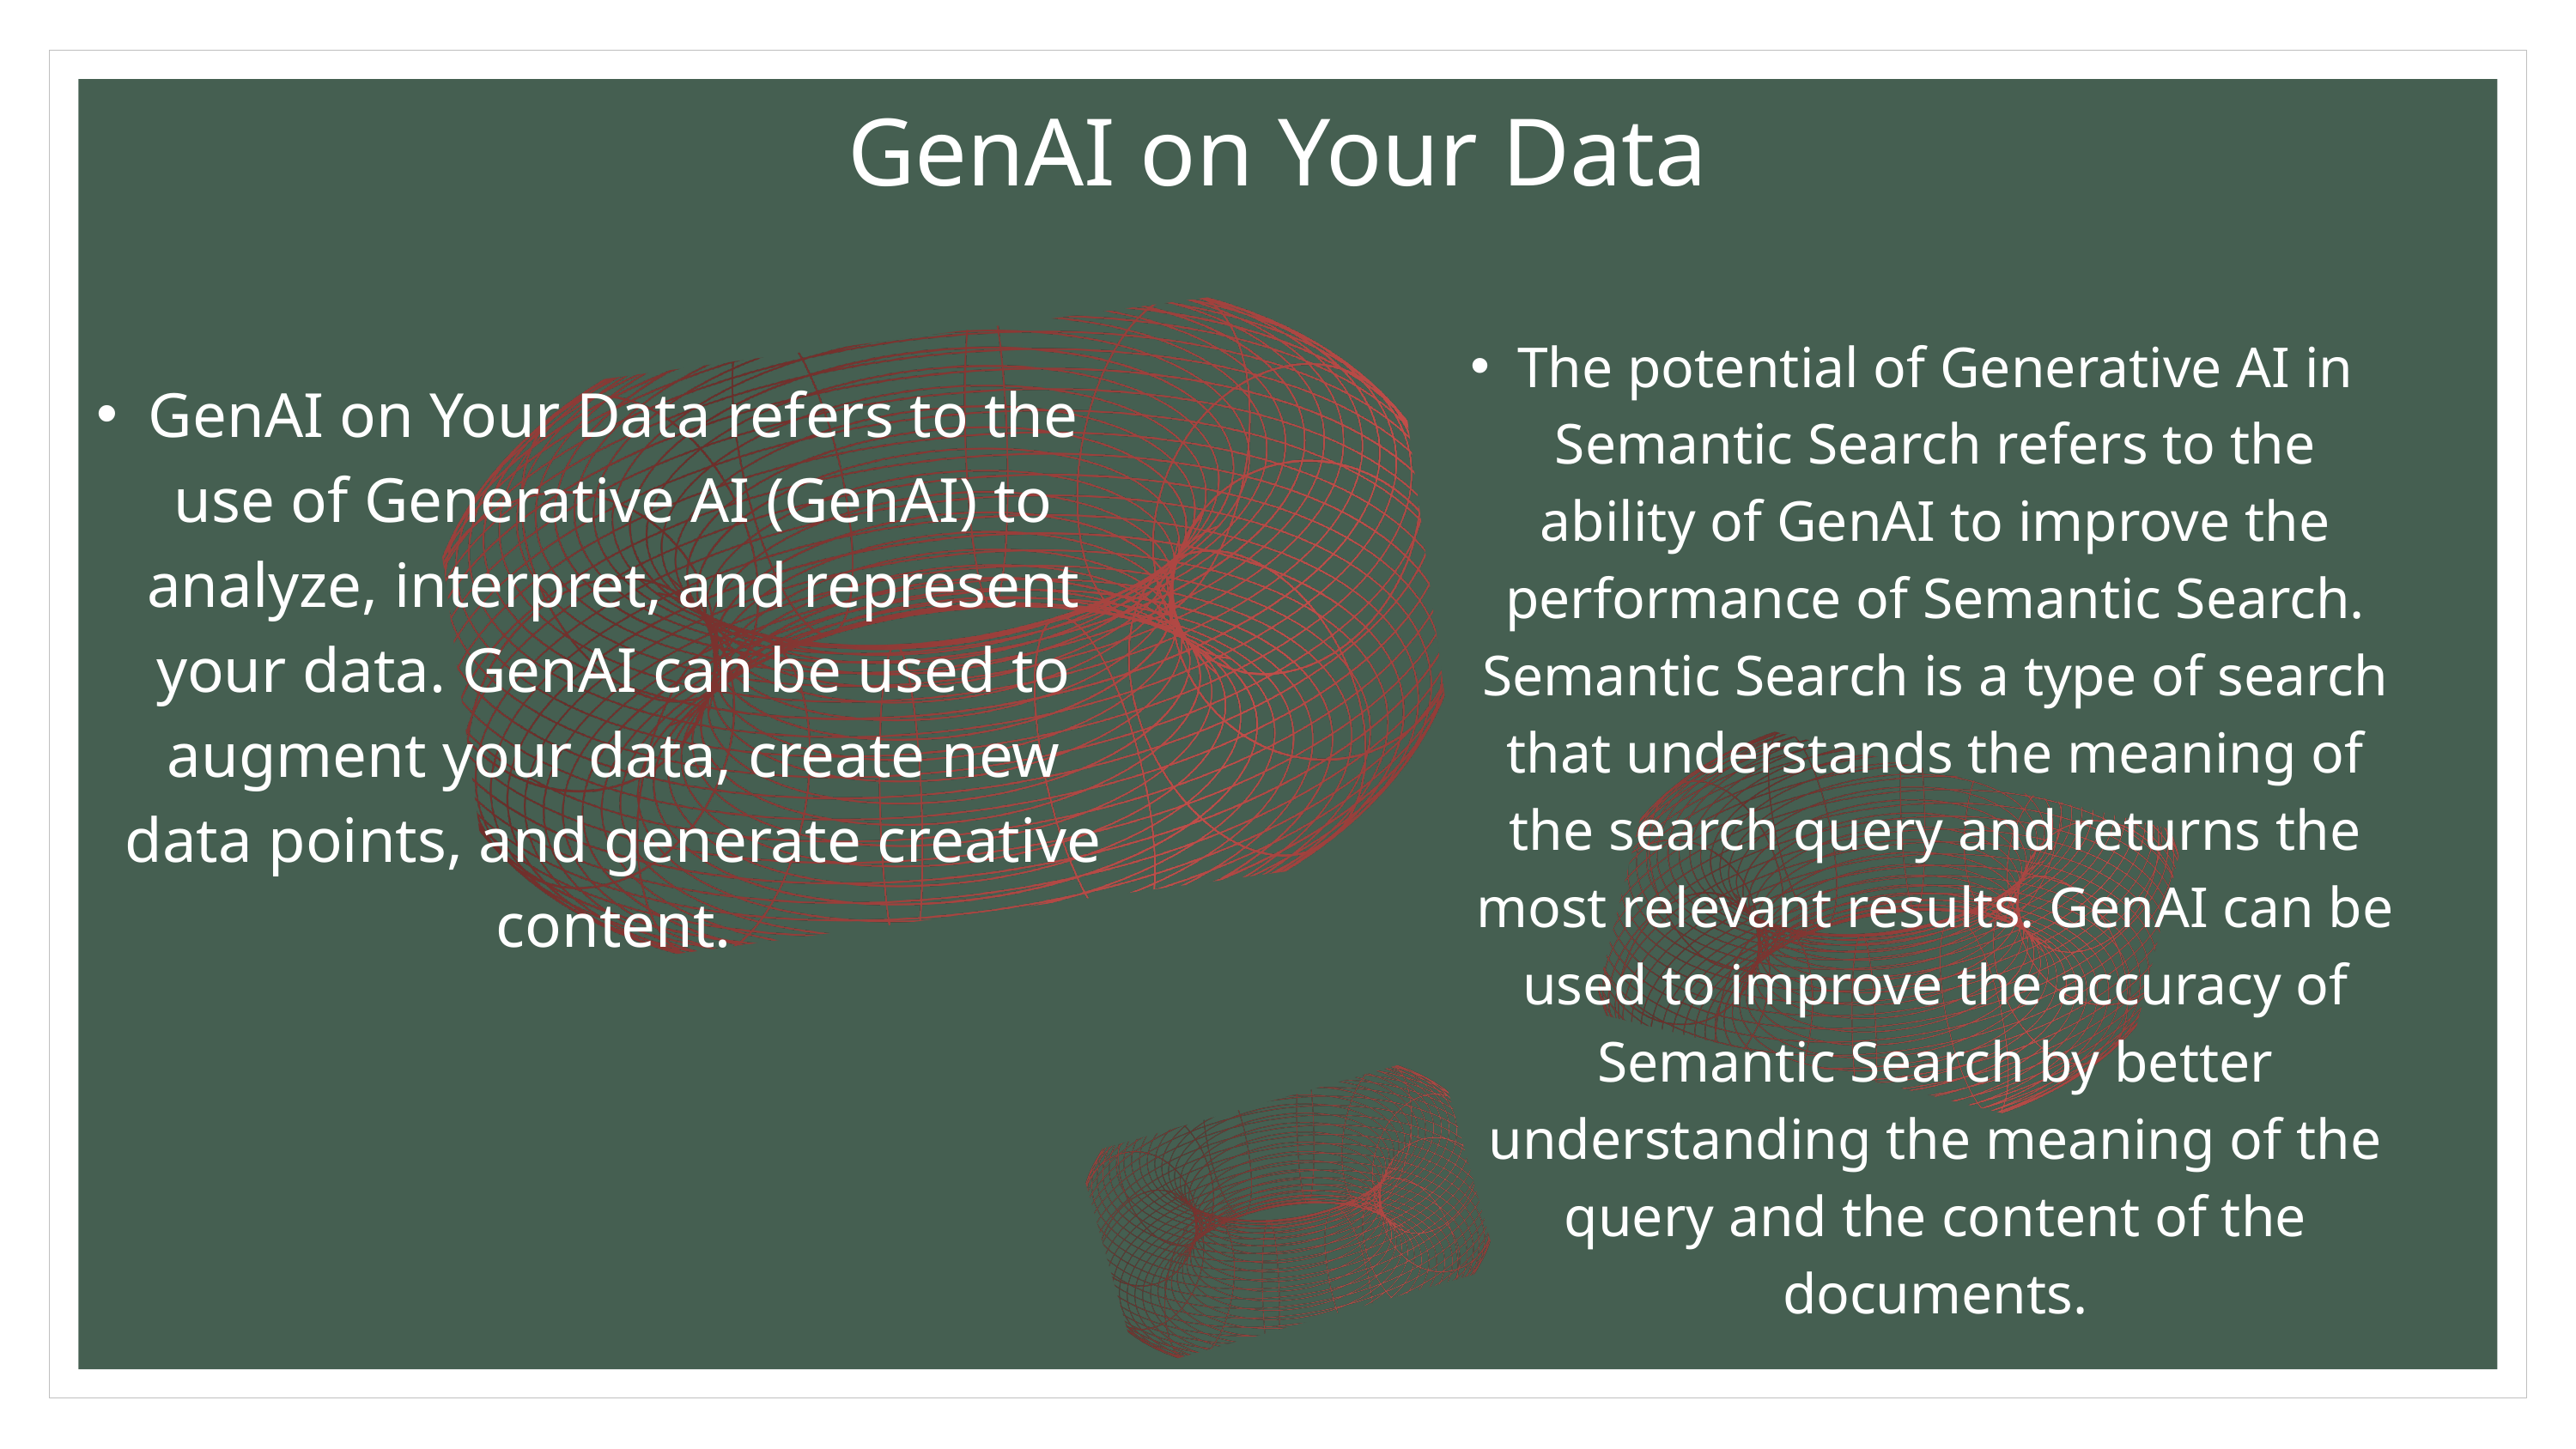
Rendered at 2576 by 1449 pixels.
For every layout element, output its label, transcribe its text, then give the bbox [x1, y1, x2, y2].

text_box [1078, 1070, 1378, 1370]
text_box GenAI on Your Data refers to the use of Generative AI (GenAI) to analyze, interpret, and represent your data. GenAI can be used to augment your data, create new data points, and generate creative content. [0, 364, 1125, 1046]
text_box GenAI on Your Data [647, 74, 1910, 204]
text_box The potential of Generative AI in Semantic Search refers to the ability of GenAI to improve the performance of Semantic Search. Semantic Search is a type of search that understands the meaning of the search query and returns the most relevant results. GenAI can be used to improve the accuracy of Semantic Search by better understanding the meaning of the query and the content of the documents. [1378, 320, 2399, 1402]
text_box [714, 273, 1394, 894]
